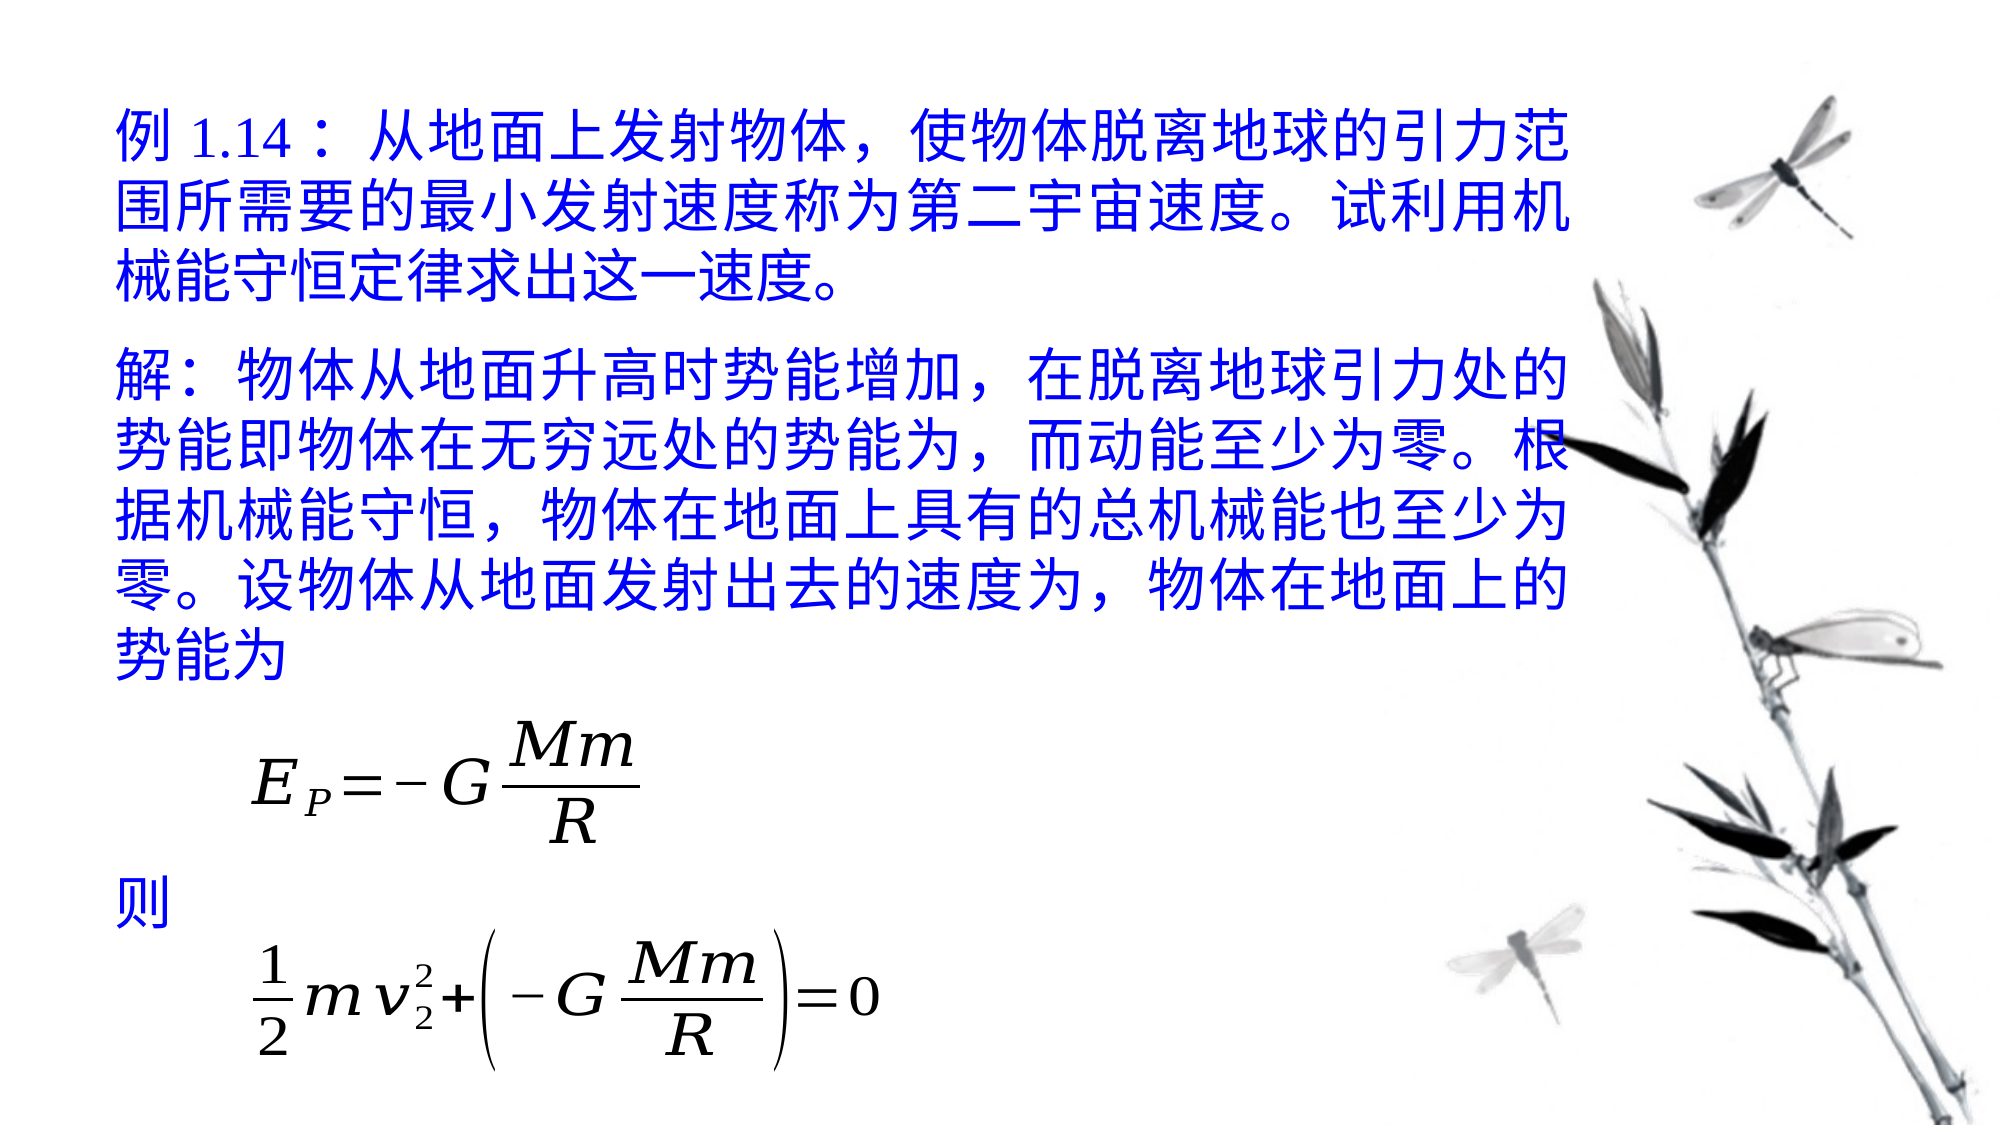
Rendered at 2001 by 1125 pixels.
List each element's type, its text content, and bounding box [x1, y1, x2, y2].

text_box 则 [100, 858, 296, 944]
text_box 例1.14：从地面上发射物体，使物体脱离地球的引力范围所需要的最小发射速度称为第二宇宙速度。试利用机械能守恒定律求出这一速度。 [100, 91, 1586, 317]
picture [1376, 61, 2000, 1125]
